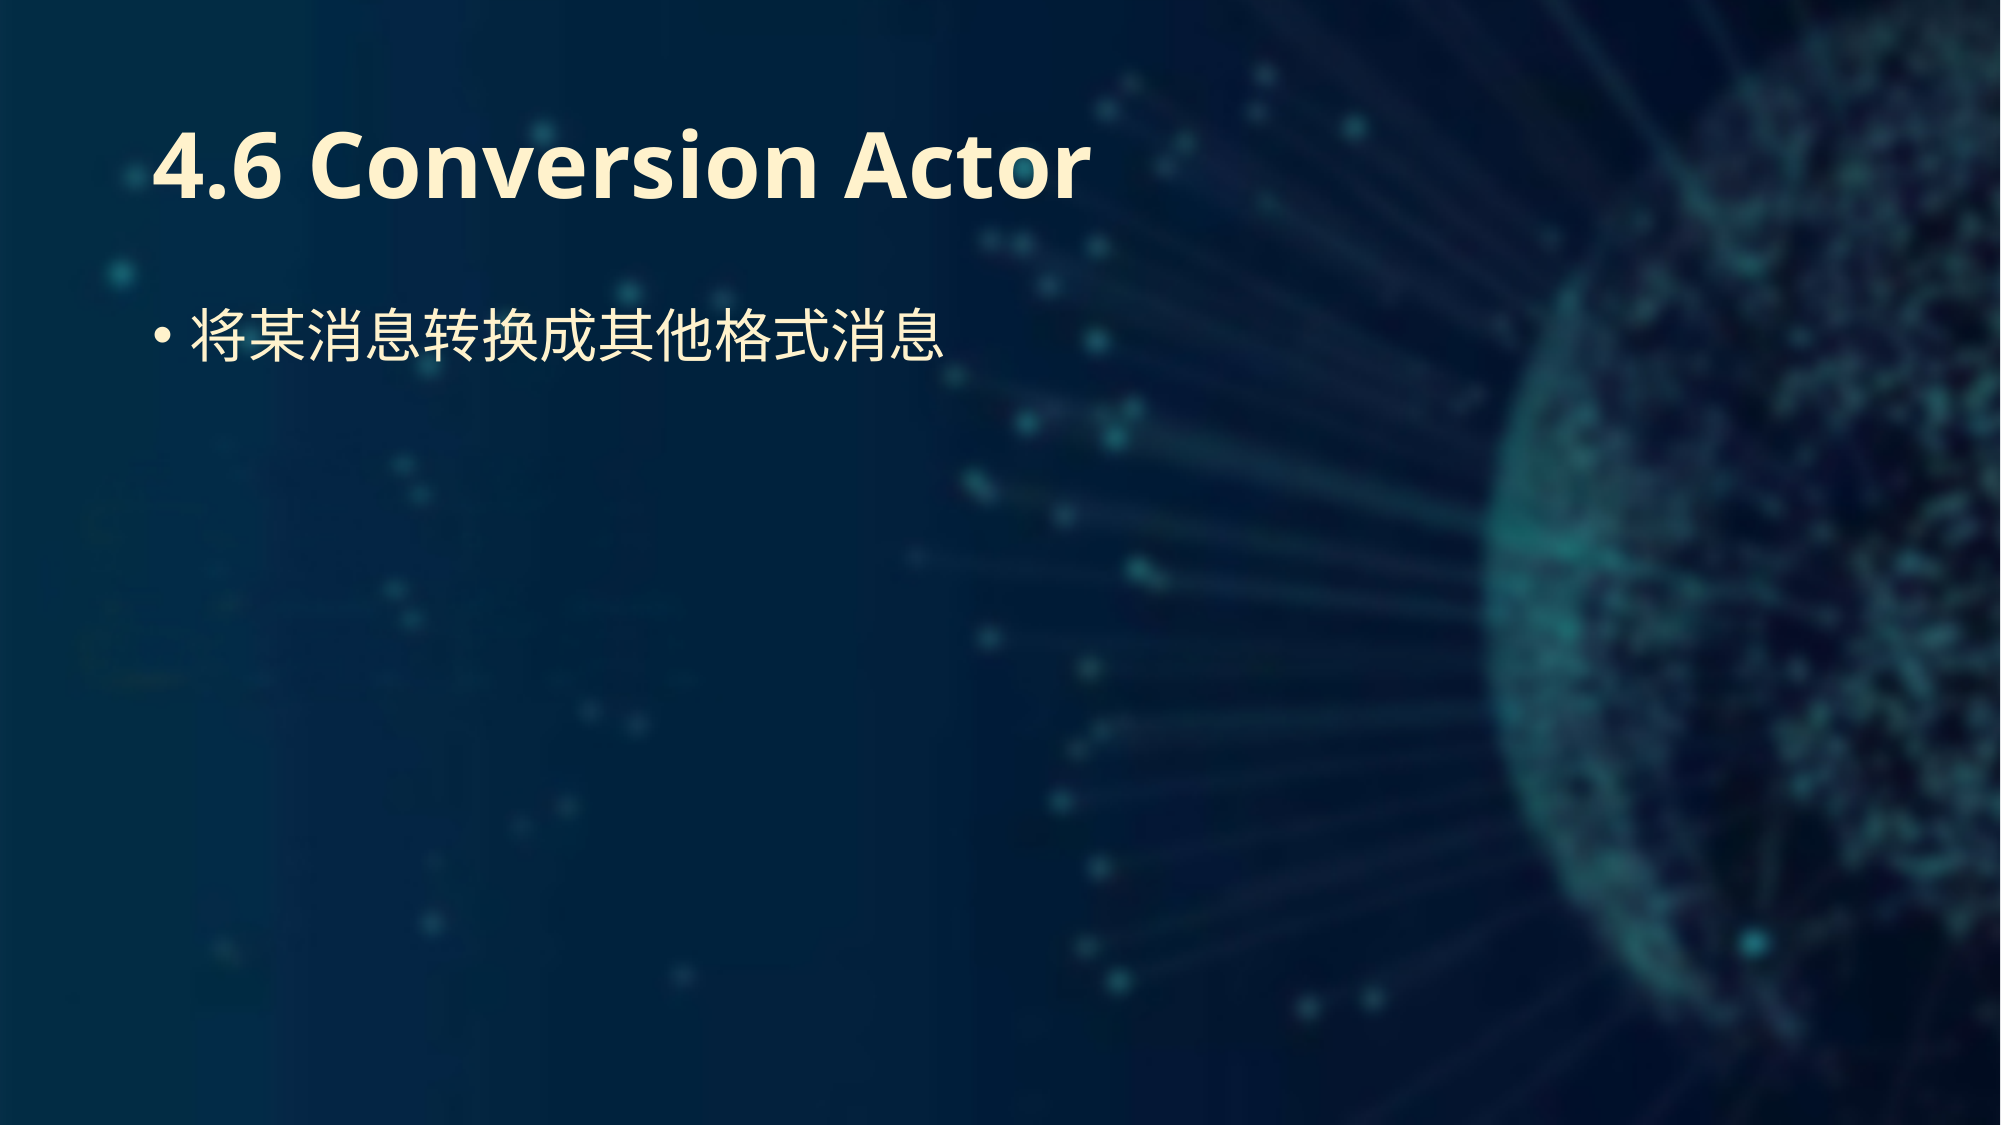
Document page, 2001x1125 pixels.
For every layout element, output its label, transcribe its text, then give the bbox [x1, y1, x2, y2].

picture [0, 0, 2001, 1125]
title 4.6 Conversion Actor [137, 59, 1863, 278]
list 将某消息转换成其他格式消息 [137, 299, 1863, 1014]
